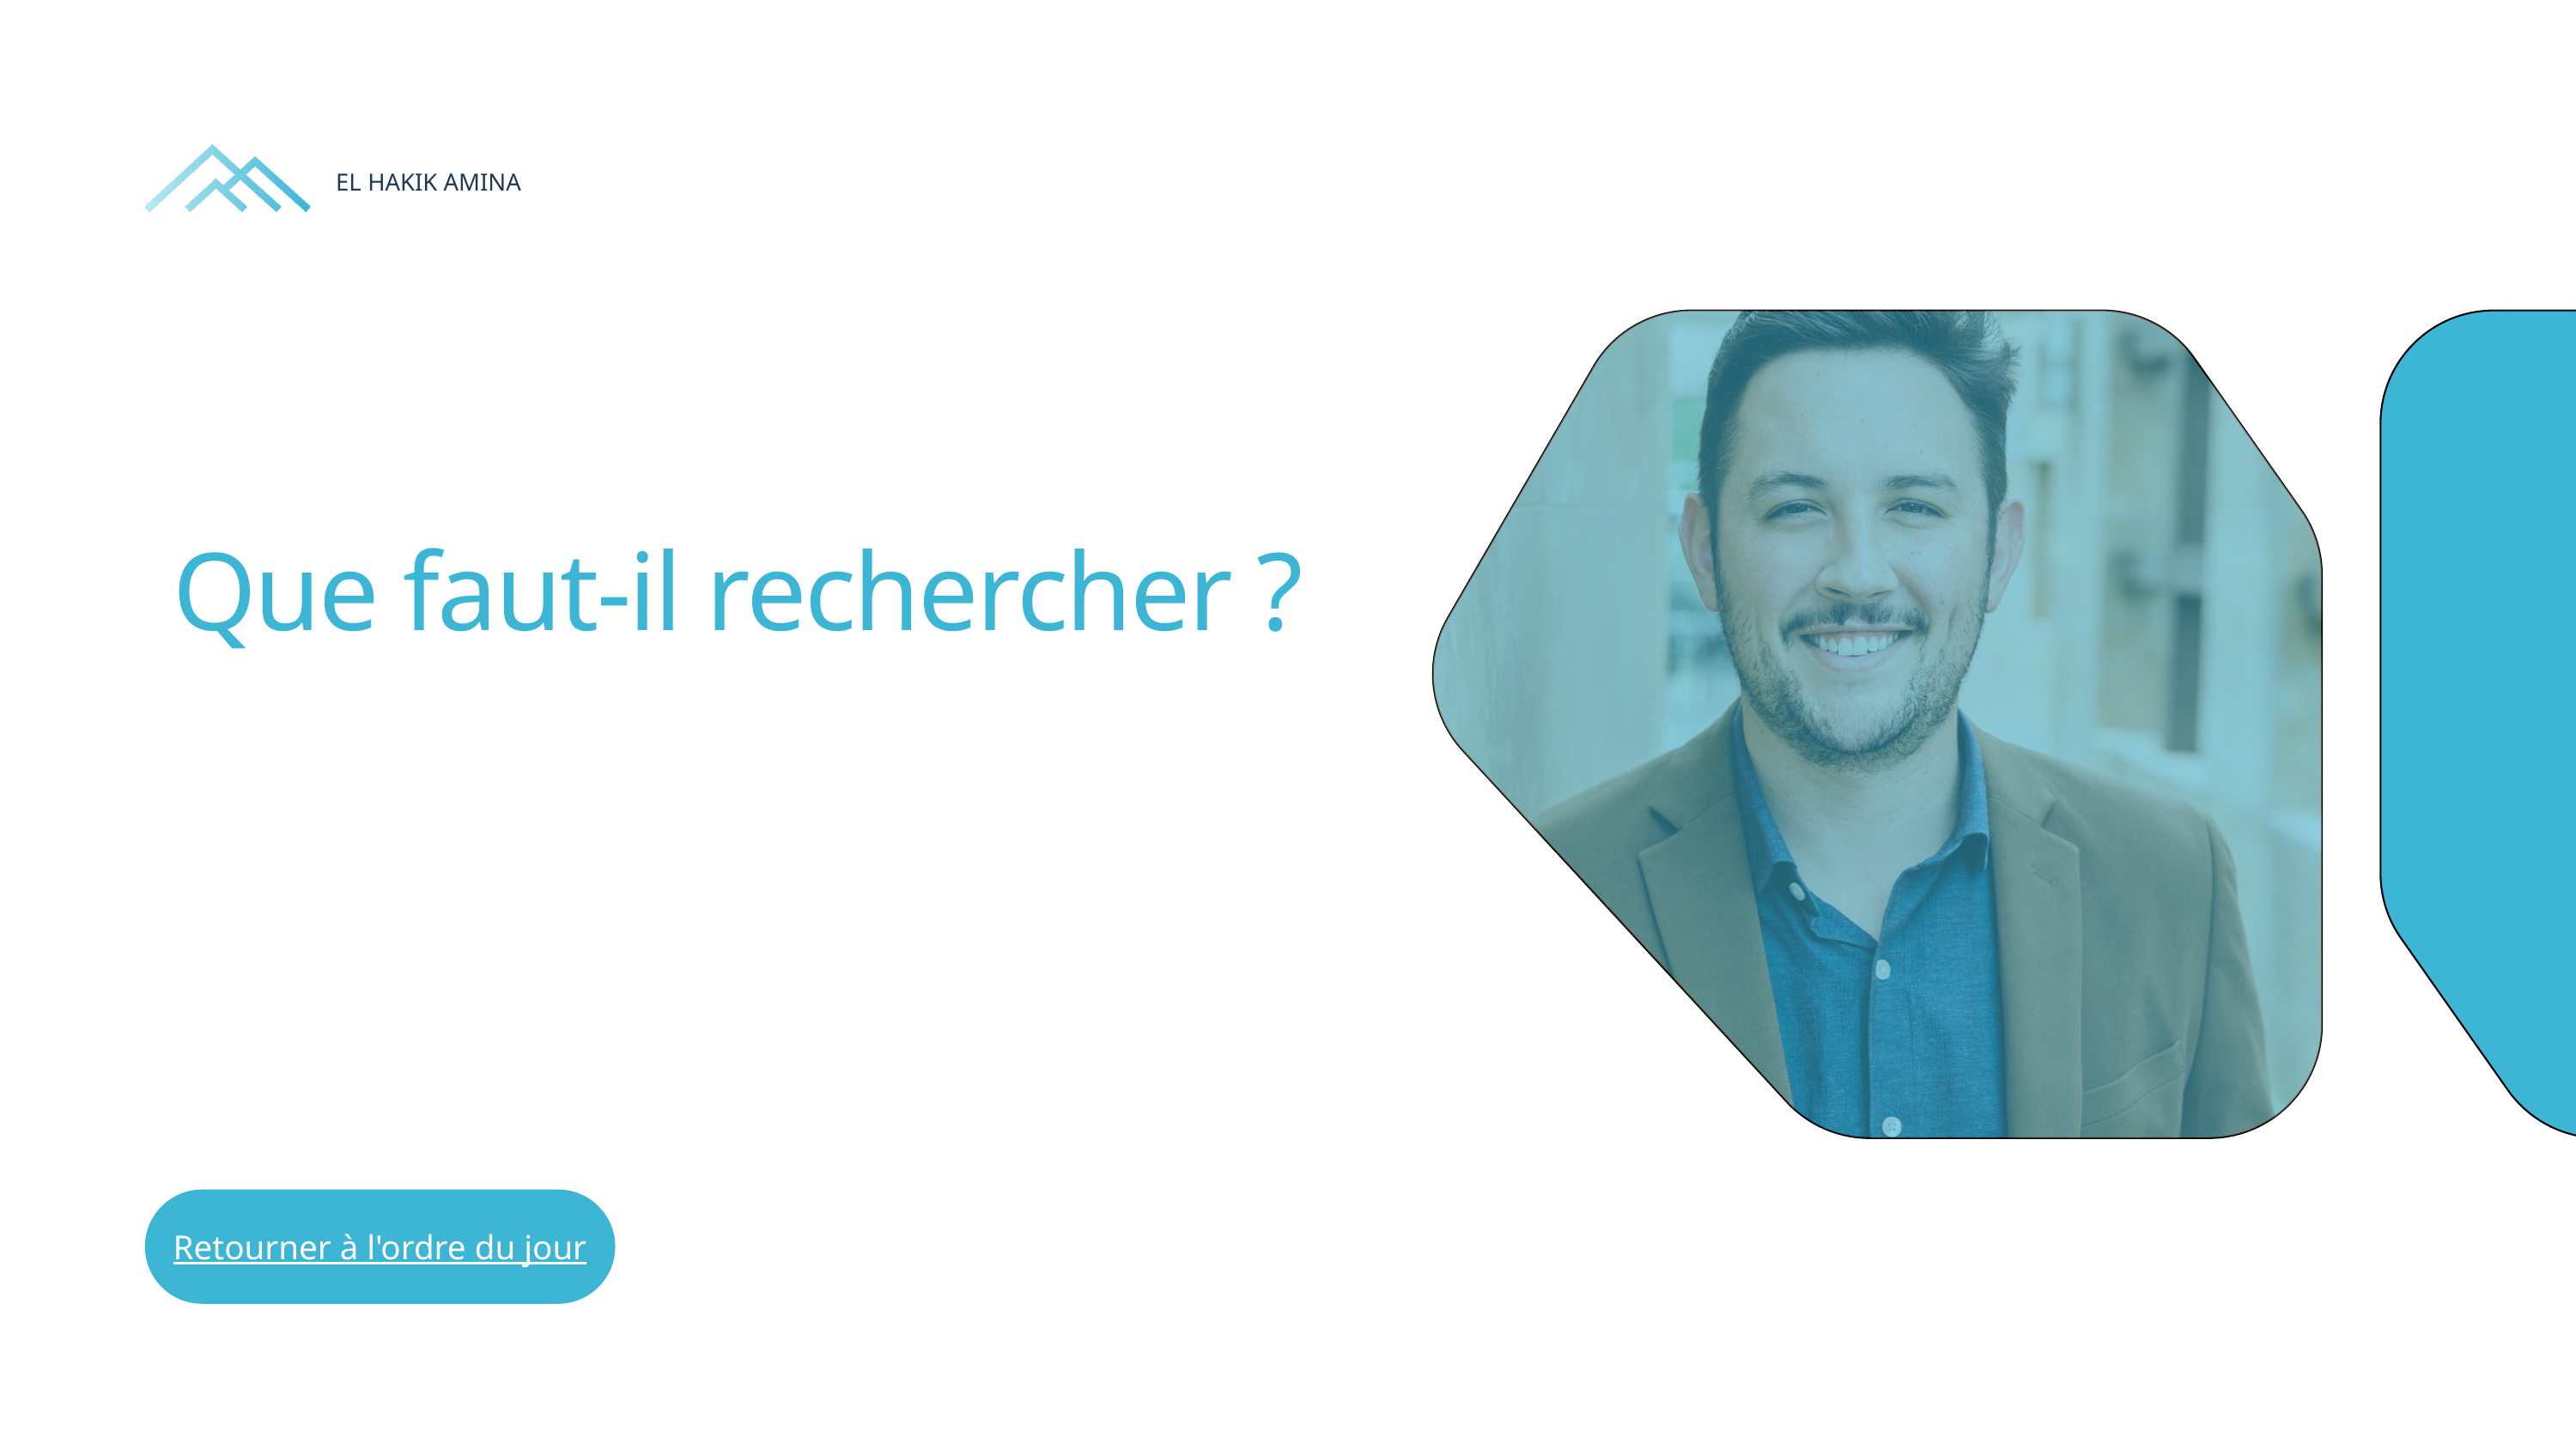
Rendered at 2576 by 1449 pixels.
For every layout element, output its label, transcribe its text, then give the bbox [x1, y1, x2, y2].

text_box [1432, 310, 2323, 1138]
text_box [2379, 310, 2576, 1138]
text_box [144, 144, 762, 213]
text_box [144, 1189, 616, 1304]
text_box Que faut-il rechercher ? [144, 512, 1332, 652]
